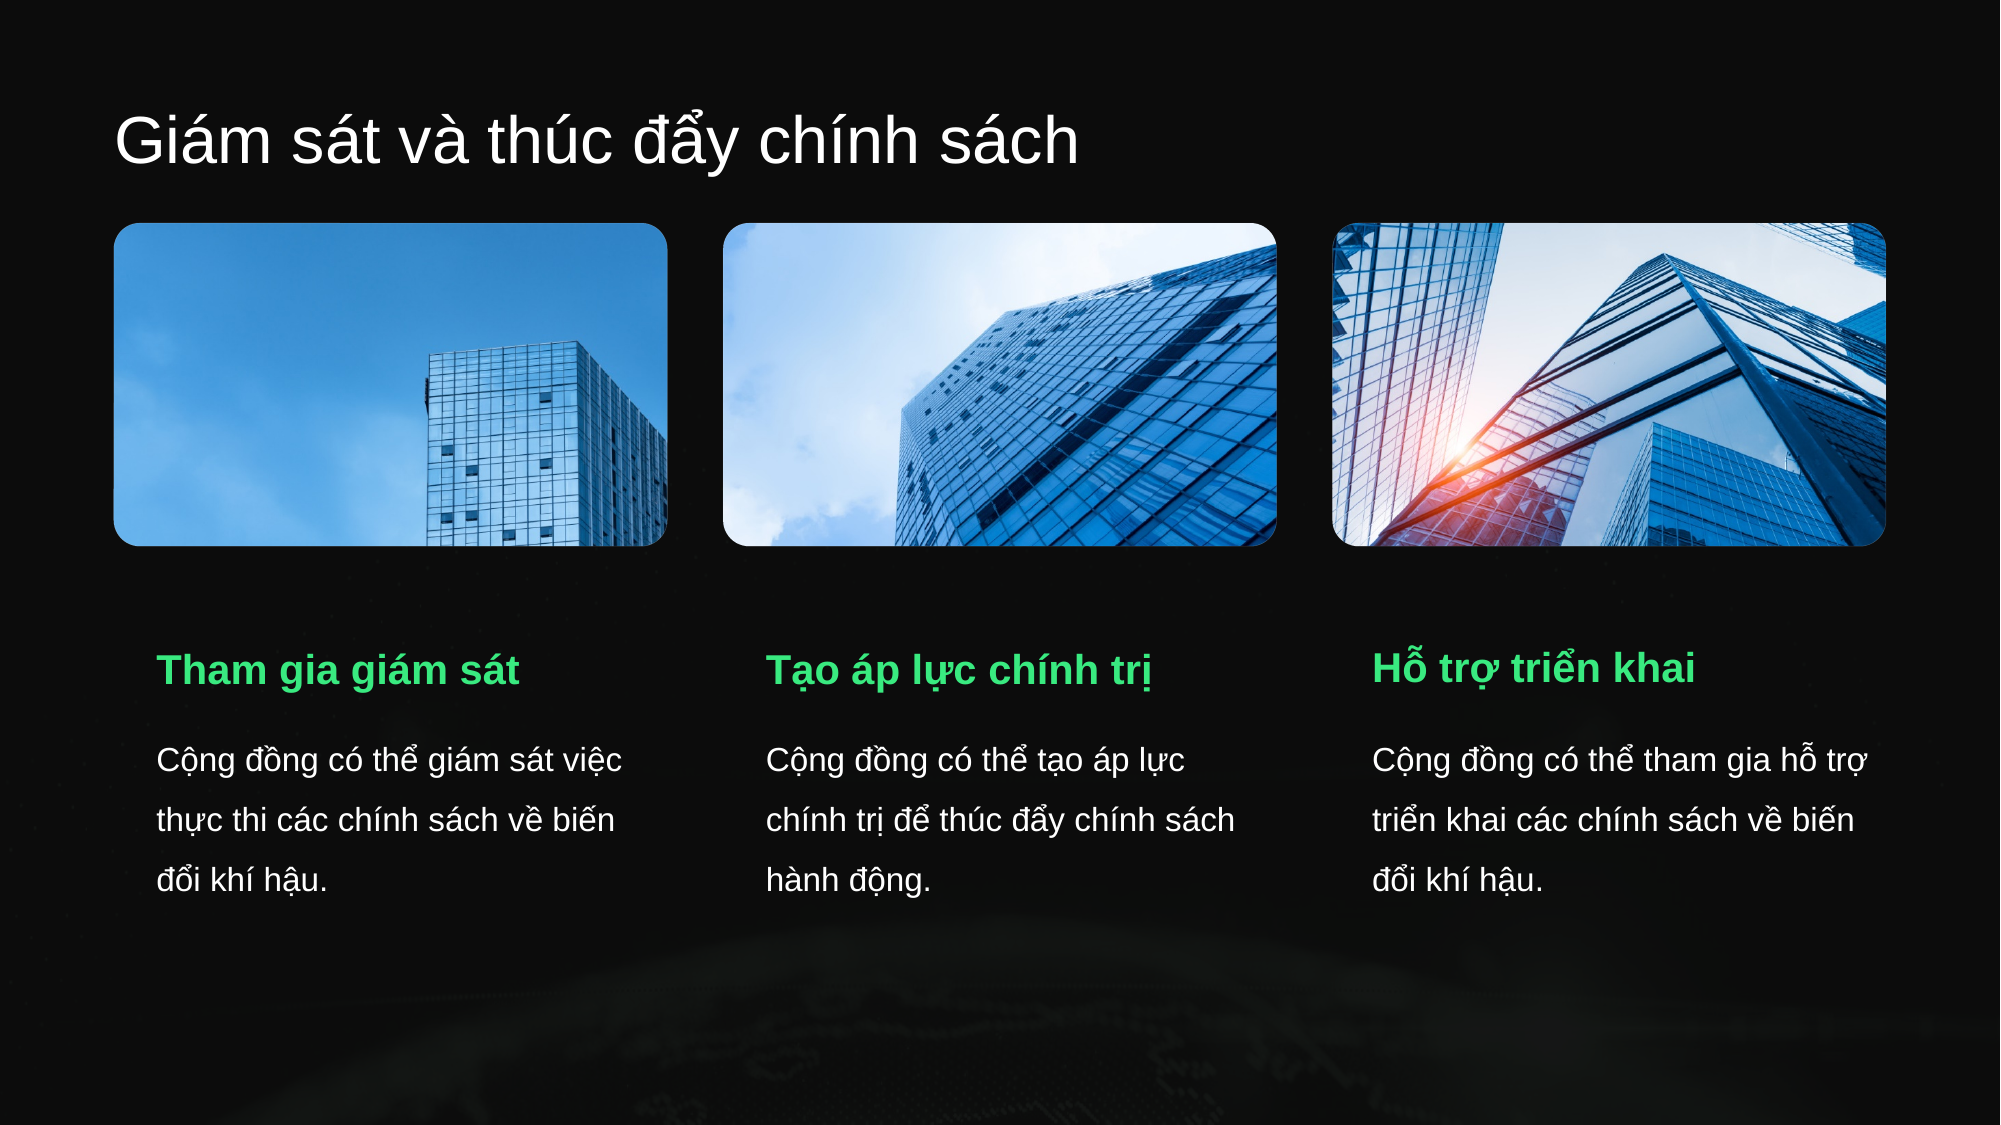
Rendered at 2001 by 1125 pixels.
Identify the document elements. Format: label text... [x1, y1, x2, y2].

picture [1332, 223, 1886, 547]
text_box Hỗ trợ triển khai [1372, 556, 1883, 691]
text_box Cộng đồng có thể tạo áp lực chính trị để thúc đẩy chính sách hành động. [765, 718, 1277, 1017]
title Giám sát và thúc đẩy chính sách [114, 59, 1886, 178]
picture [113, 223, 668, 547]
text_box Tham gia giám sát [156, 558, 668, 693]
text_box Tạo áp lực chính trị [765, 558, 1277, 693]
text_box Cộng đồng có thể tham gia hỗ trợ triển khai các chính sách về biến đổi khí hậu. [1372, 718, 1883, 1017]
picture [723, 223, 1277, 547]
text_box Cộng đồng có thể giám sát việc thực thi các chính sách về biến đổi khí hậu. [156, 718, 668, 1017]
